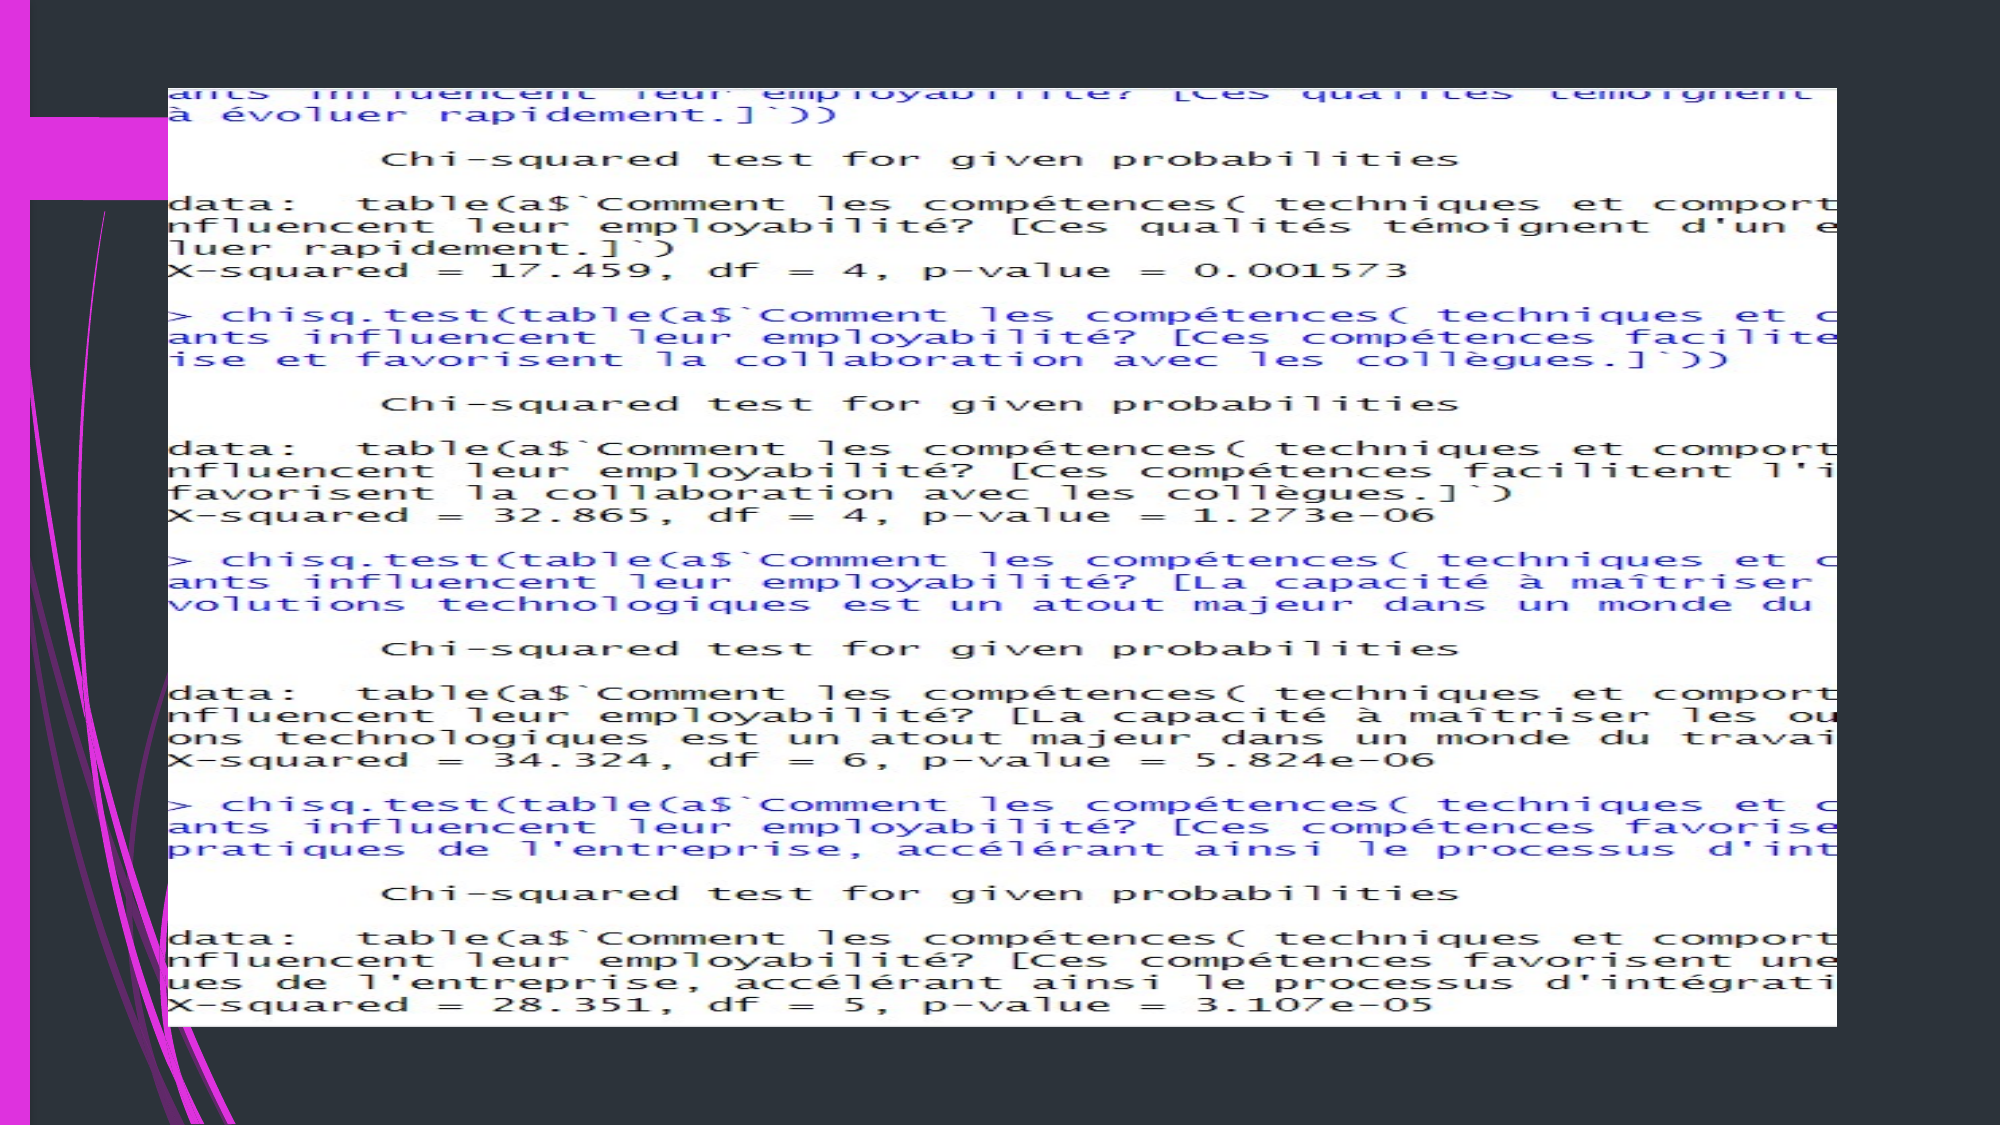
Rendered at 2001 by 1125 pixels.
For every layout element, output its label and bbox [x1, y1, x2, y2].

picture [167, 88, 1837, 1027]
